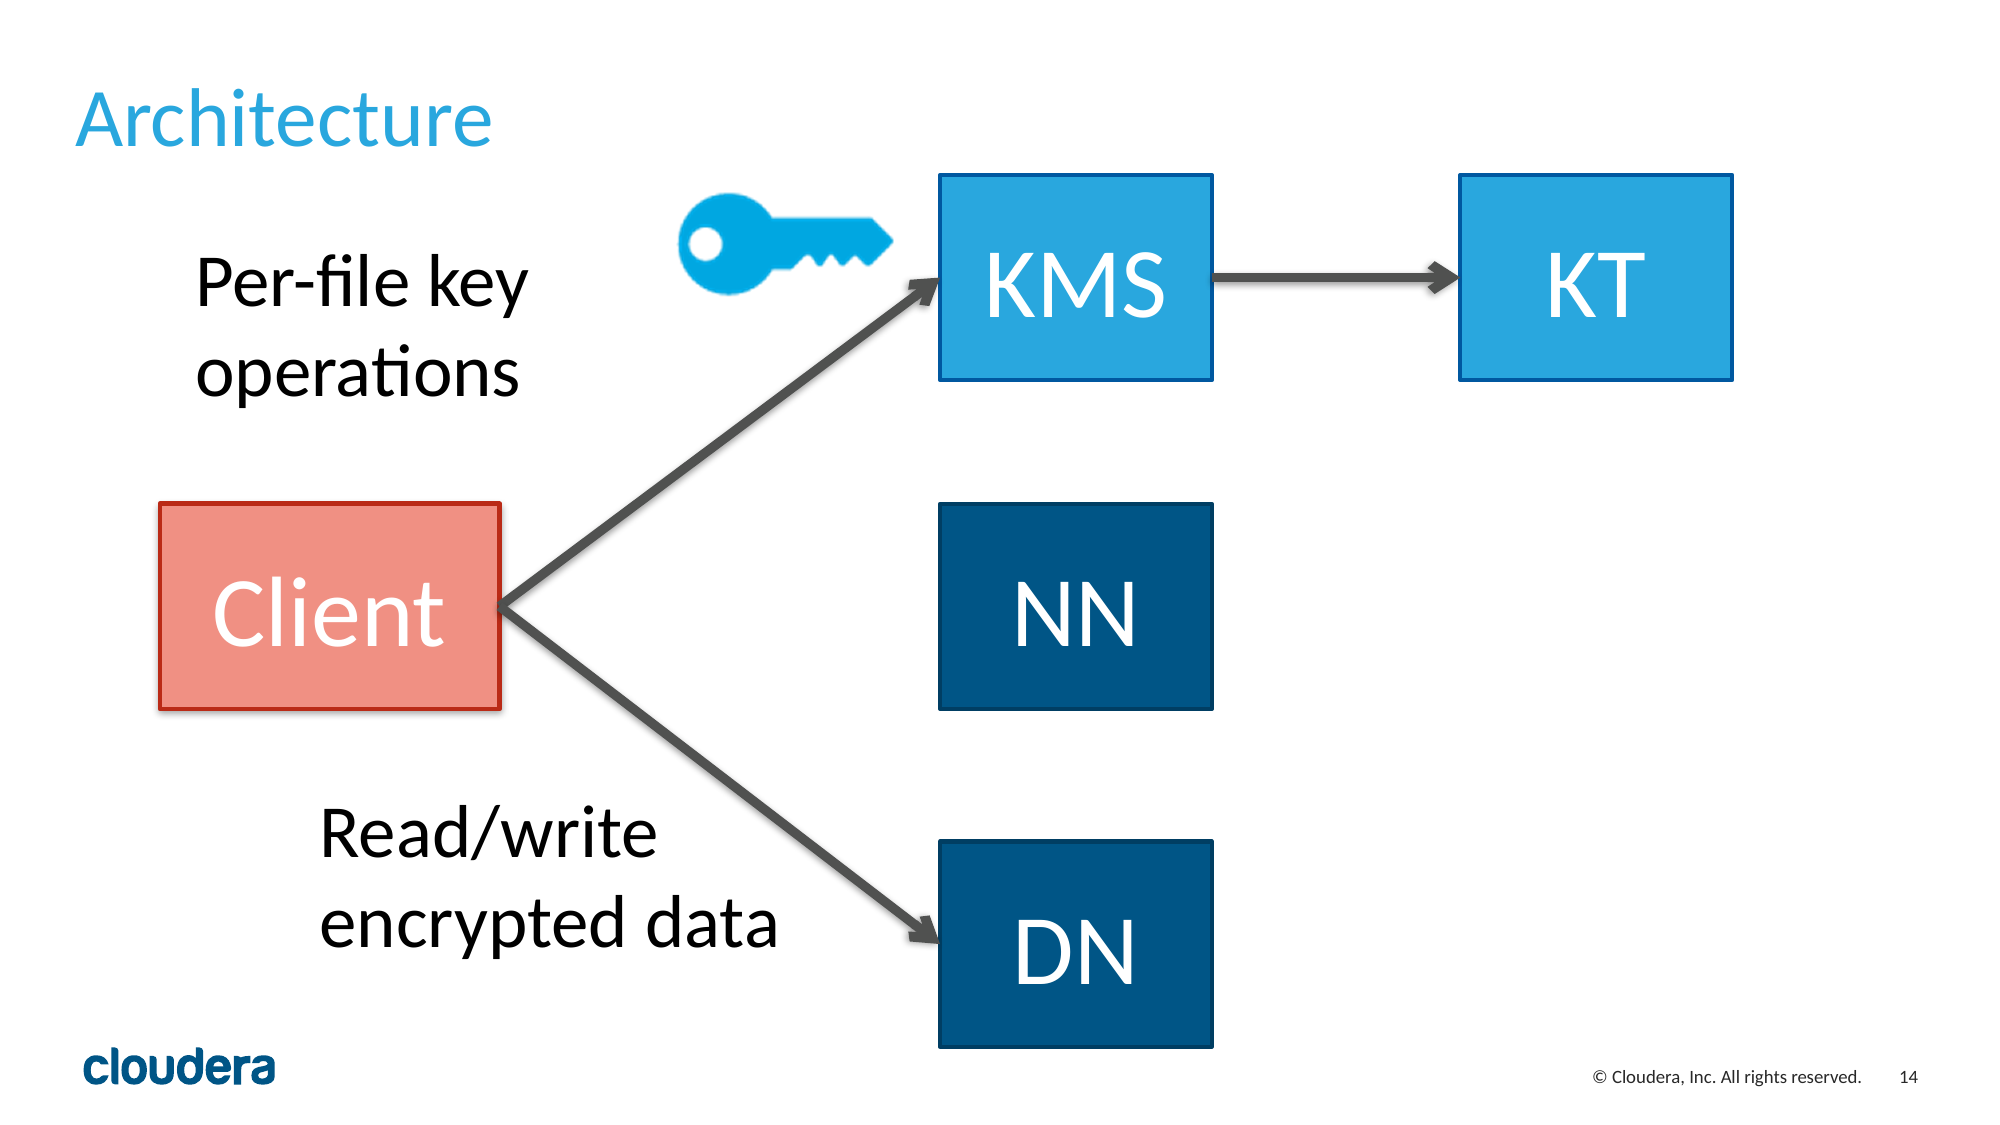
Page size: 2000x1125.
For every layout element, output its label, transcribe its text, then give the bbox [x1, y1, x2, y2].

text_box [499, 606, 941, 945]
text_box KMS [938, 173, 1214, 382]
text_box Read/write encrypted data [304, 775, 828, 970]
text_box NN [945, 502, 1214, 711]
text_box Per-file key operations [180, 224, 671, 420]
picture [676, 191, 897, 297]
text_box DN [938, 839, 1214, 1049]
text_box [499, 277, 941, 605]
title Architecture [60, 75, 1916, 205]
text_box Client [159, 503, 494, 710]
text_box KT [1458, 173, 1734, 382]
